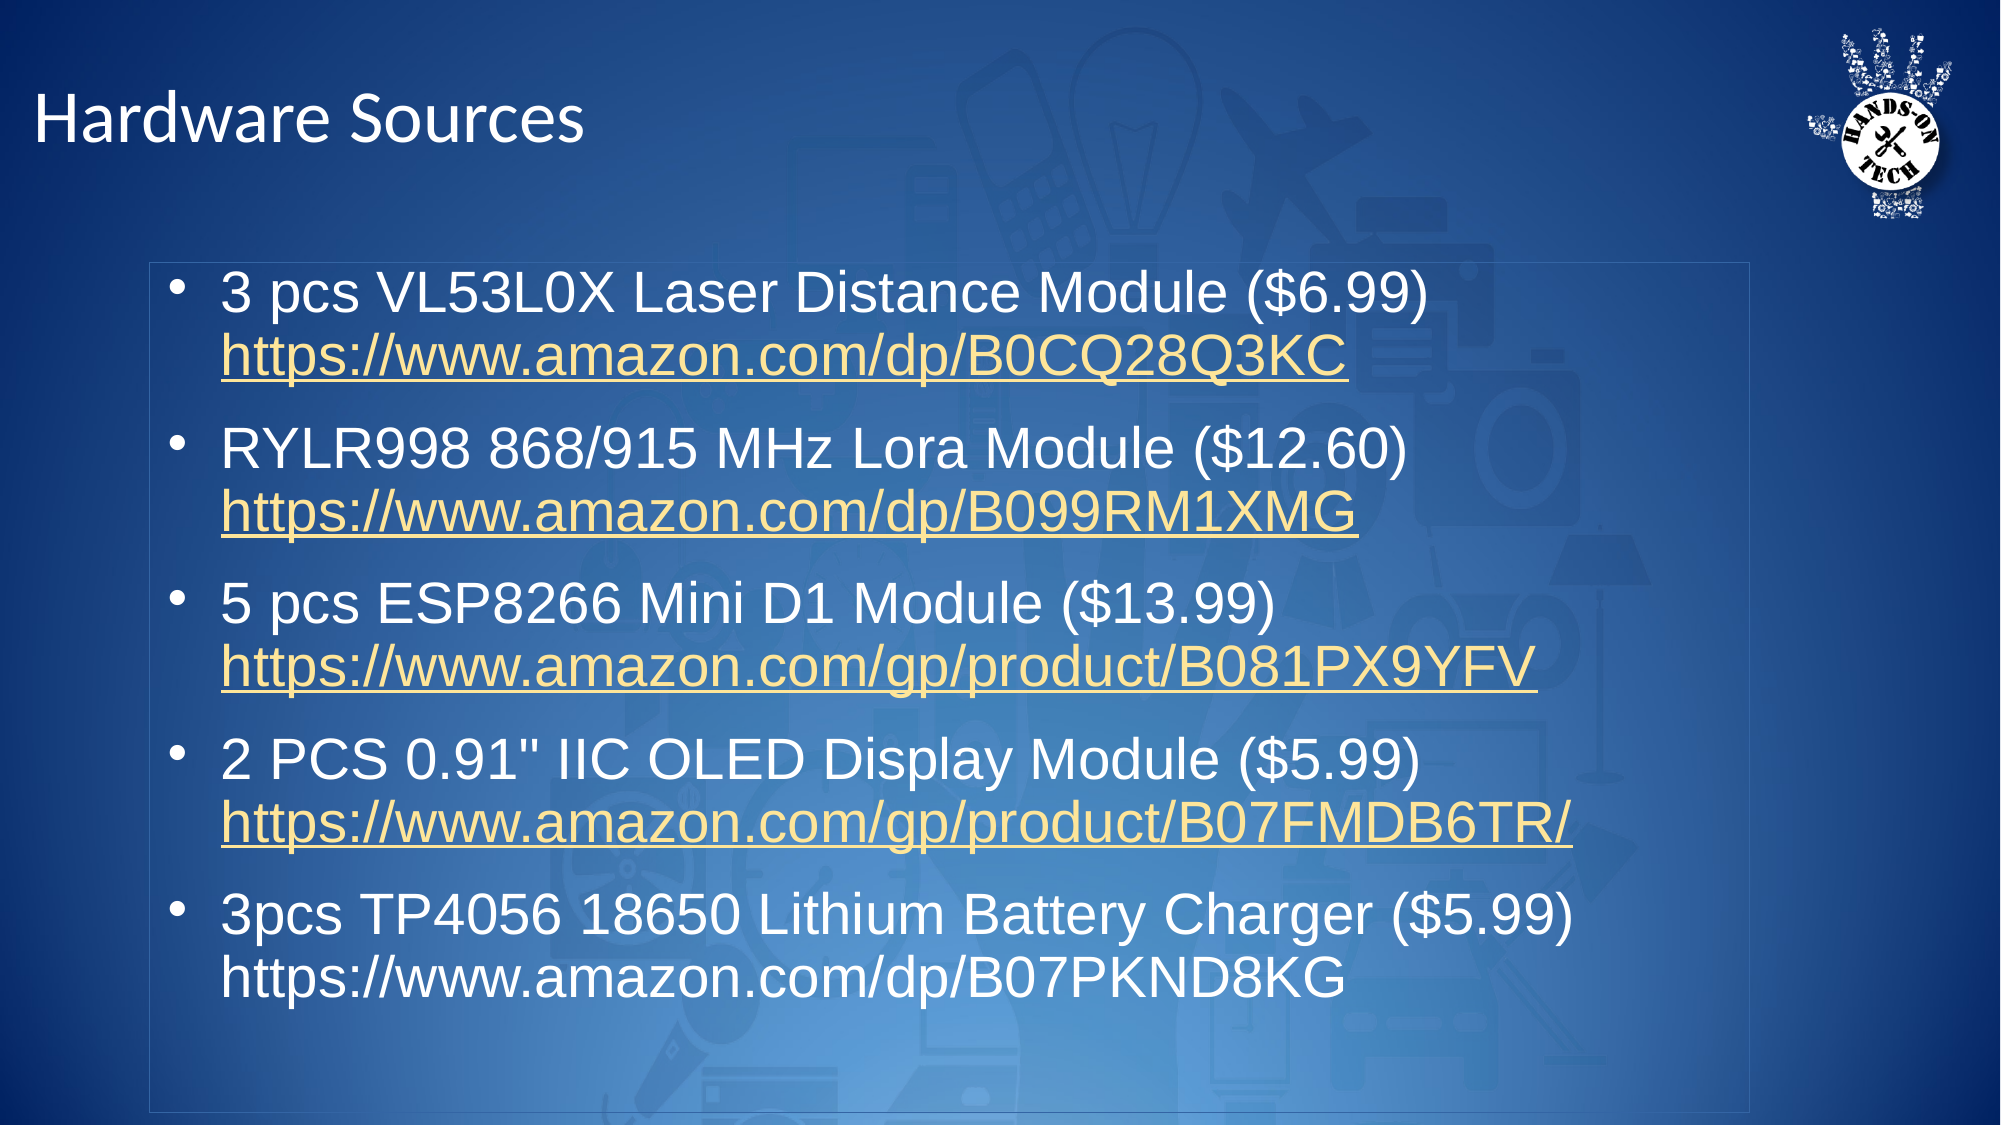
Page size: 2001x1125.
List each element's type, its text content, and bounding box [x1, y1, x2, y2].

picture [0, 0, 2001, 1125]
text_box 3 pcs VL53L0X Laser Distance Module ($6.99) https://www.amazon.com/dp/B0CQ28Q3KC RYLR998 868/915 MHz Lora Module ($12.60) https://www.amazon.com/dp/B099RM1XMG 5 pcs ESP8266 Mini D1 Module ($13.99) https://www.amazon.com/gp/product/B081PX9YFV 2 PCS 0.91'' IIC OLED Display Module ($5.99) https://www.amazon.com/gp/product/B07FMDB6TR/ 3pcs TP4056 18650 Lithium Battery Charger ($5.99) https://www.amazon.com/dp/B07PKND8KG [149, 262, 1750, 1113]
title Hardware Sources [33, 3, 750, 222]
